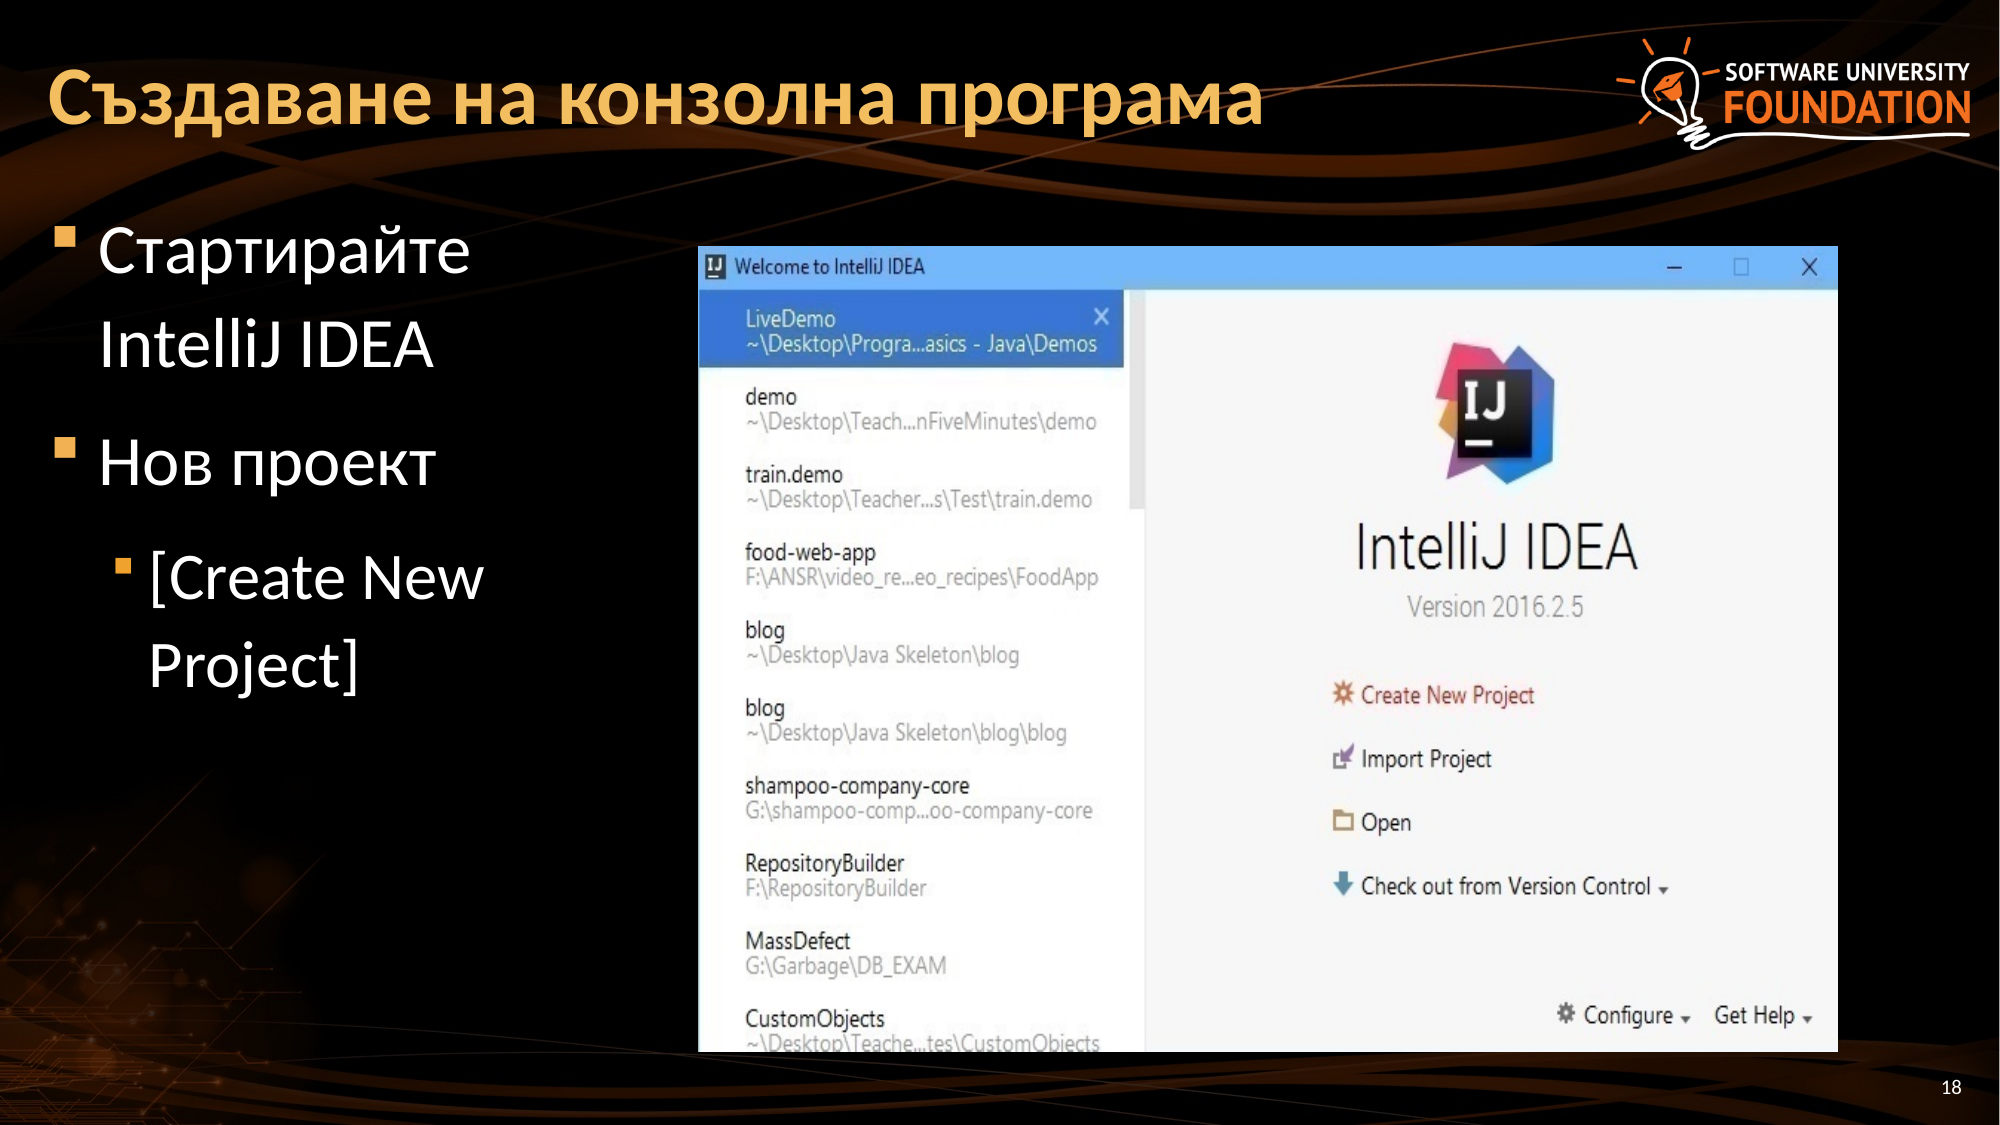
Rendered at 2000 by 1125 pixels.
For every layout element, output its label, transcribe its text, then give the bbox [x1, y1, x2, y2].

picture [0, 0, 2000, 1125]
list Стартирайте IntelliJ IDEA Нов проект [Create New Project] [31, 189, 650, 1103]
title Създаване на конзолна програма [30, 6, 1602, 189]
slide_number 18 [1897, 1070, 1968, 1103]
